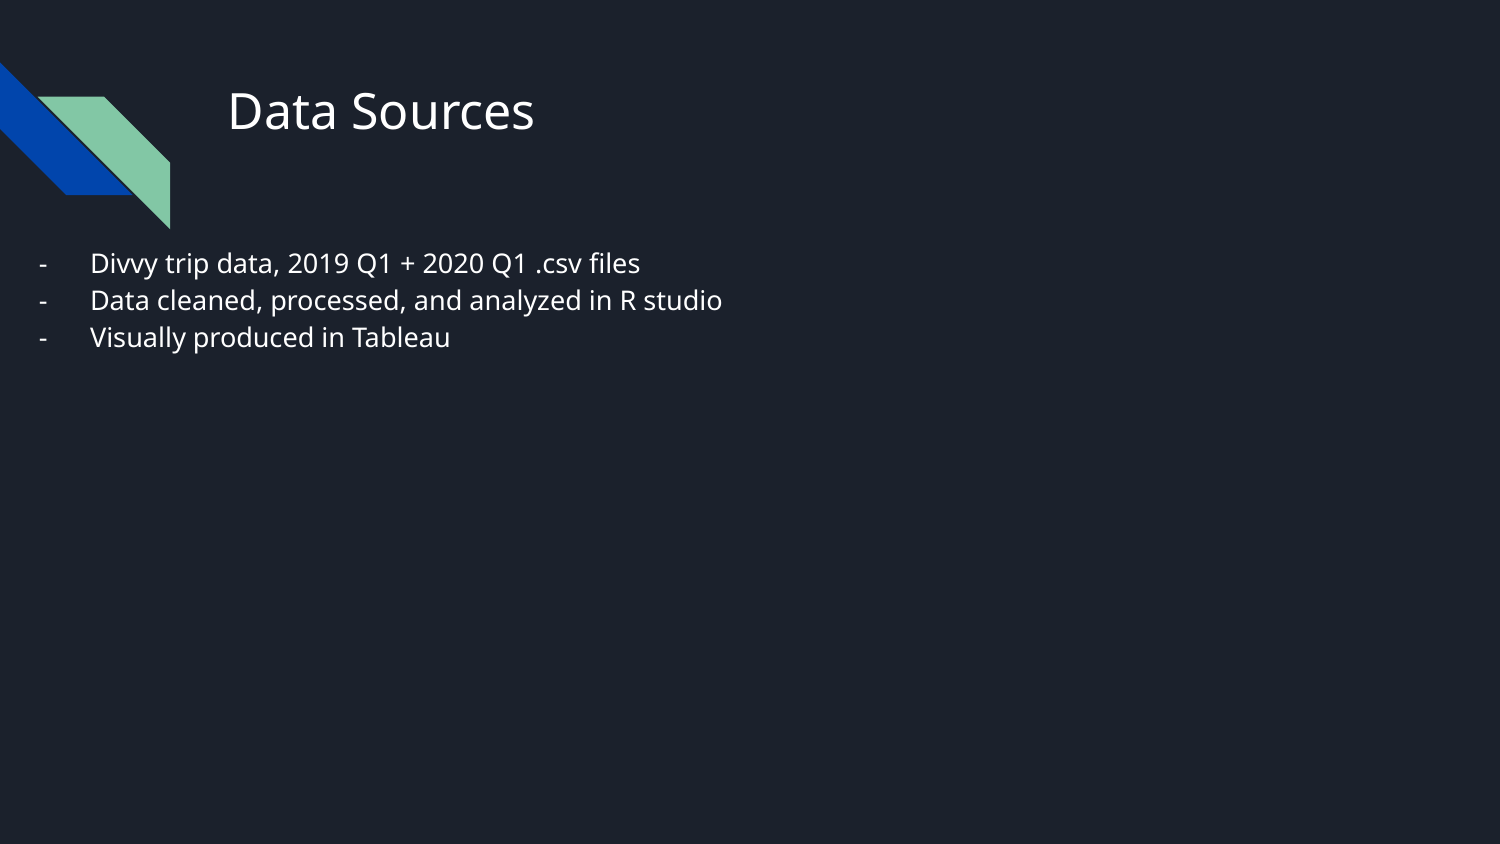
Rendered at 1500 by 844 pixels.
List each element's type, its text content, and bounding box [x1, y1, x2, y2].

title Data Sources [212, 64, 1368, 215]
list Divvy trip data, 2019 Q1 + 2020 Q1 .csv files Data cleaned, processed, and analyzed in R studio Visually produced in Tableau [0, 226, 1500, 844]
